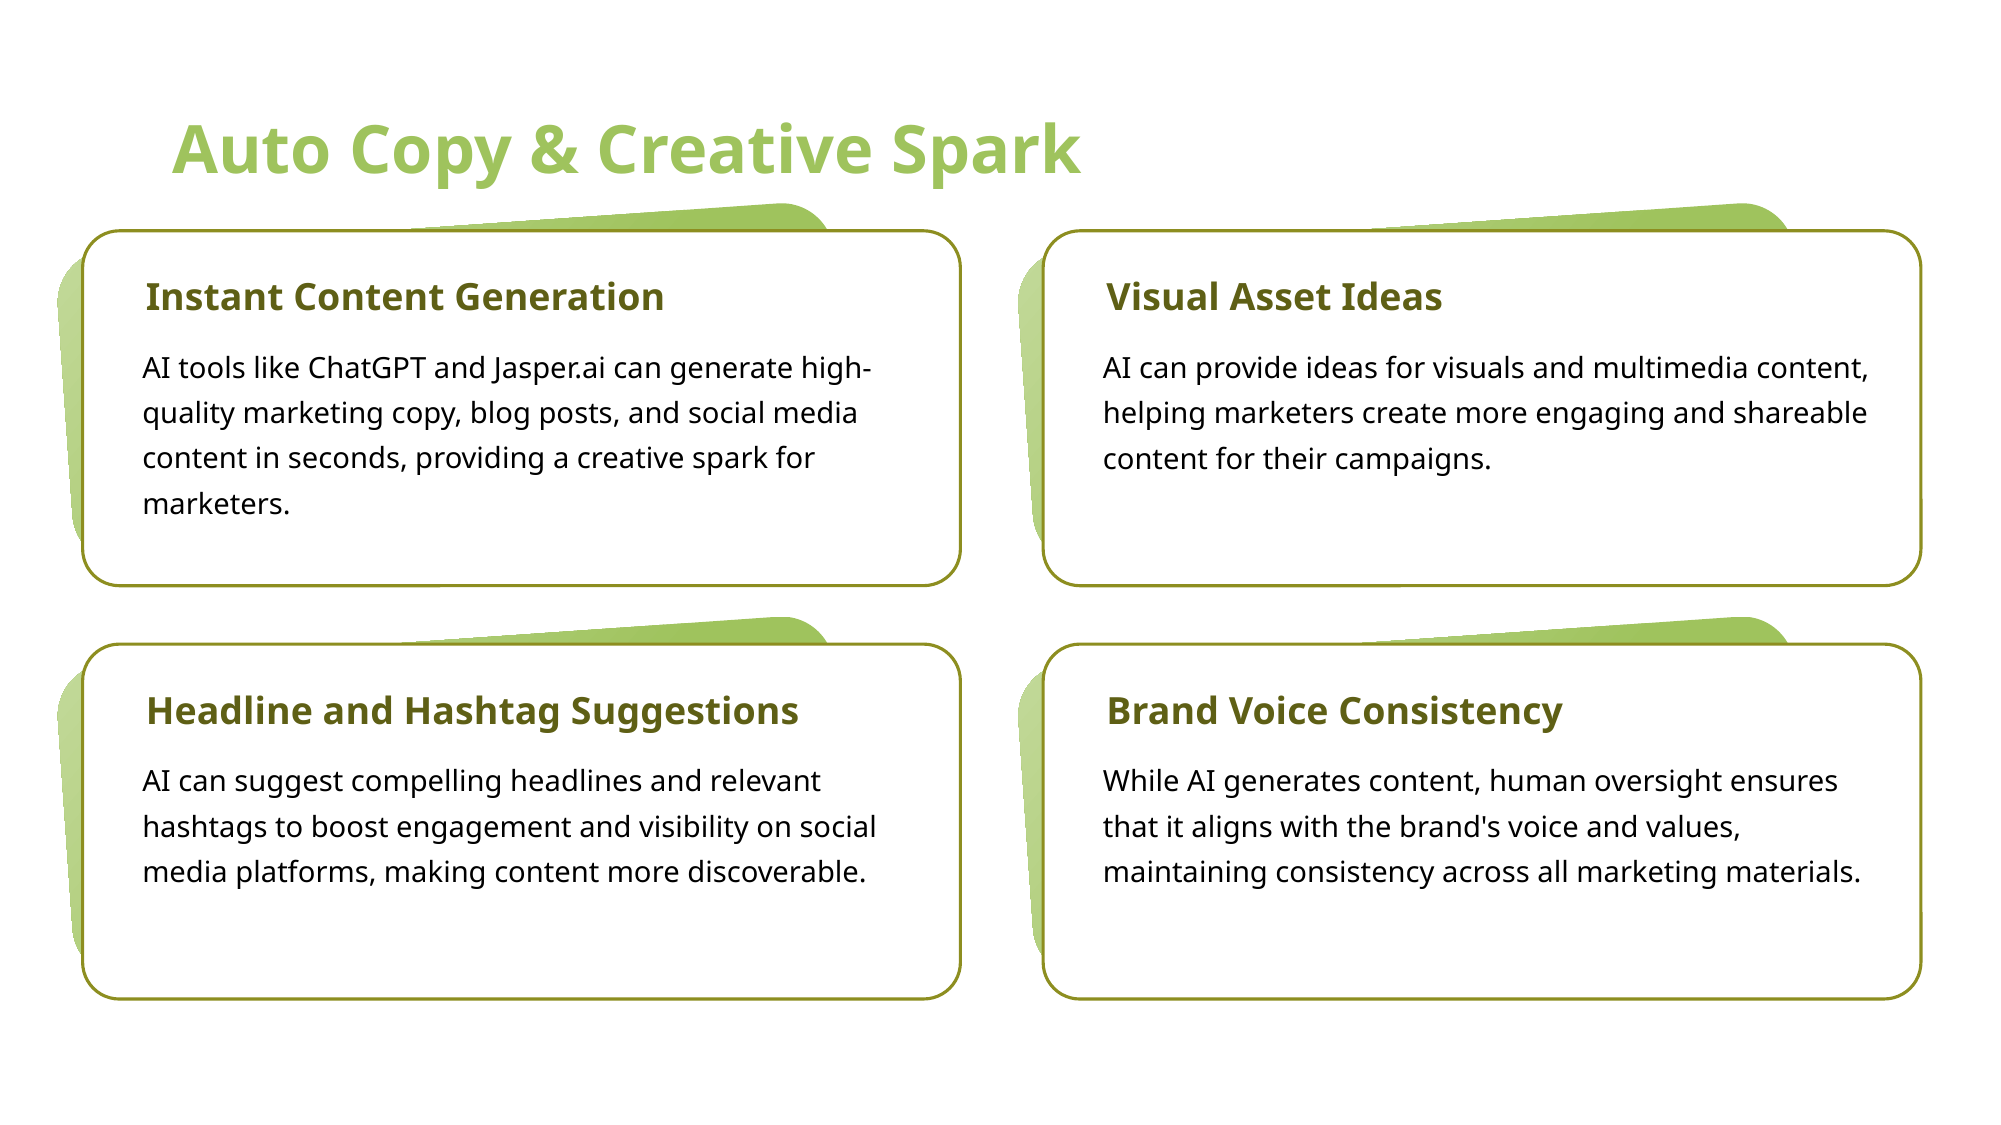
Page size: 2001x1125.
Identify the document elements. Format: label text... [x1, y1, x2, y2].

text_box [82, 230, 961, 586]
text_box AI tools like ChatGPT and Jasper.ai can generate high-quality marketing copy, blog posts, and social media content in seconds, providing a creative spark for marketers. [127, 331, 946, 528]
text_box Brand Voice Consistency [1091, 679, 1896, 740]
text_box AI can suggest compelling headlines and relevant hashtags to boost engagement and visibility on social media platforms, making content more discoverable. [127, 744, 946, 896]
text_box Visual Asset Ideas [1091, 265, 1896, 326]
text_box While AI generates content, human oversight ensures that it aligns with the brand's voice and values, maintaining consistency across all marketing materials. [1087, 744, 1907, 896]
text_box [1014, 252, 1043, 568]
text_box AI can provide ideas for visuals and multimedia content, helping marketers create more engaging and shareable content for their campaigns. [1087, 331, 1907, 483]
text_box [82, 644, 961, 999]
text_box [54, 252, 82, 568]
text_box [1014, 665, 1043, 981]
text_box Auto Copy & Creative Spark [157, 98, 1765, 194]
text_box [387, 613, 833, 644]
text_box [1043, 644, 1921, 999]
text_box [1043, 230, 1921, 586]
text_box [1357, 199, 1793, 230]
text_box Instant Content Generation [130, 265, 935, 326]
text_box Headline and Hashtag Suggestions [130, 679, 935, 740]
text_box [54, 665, 82, 981]
text_box [397, 199, 833, 230]
text_box [1348, 613, 1793, 644]
